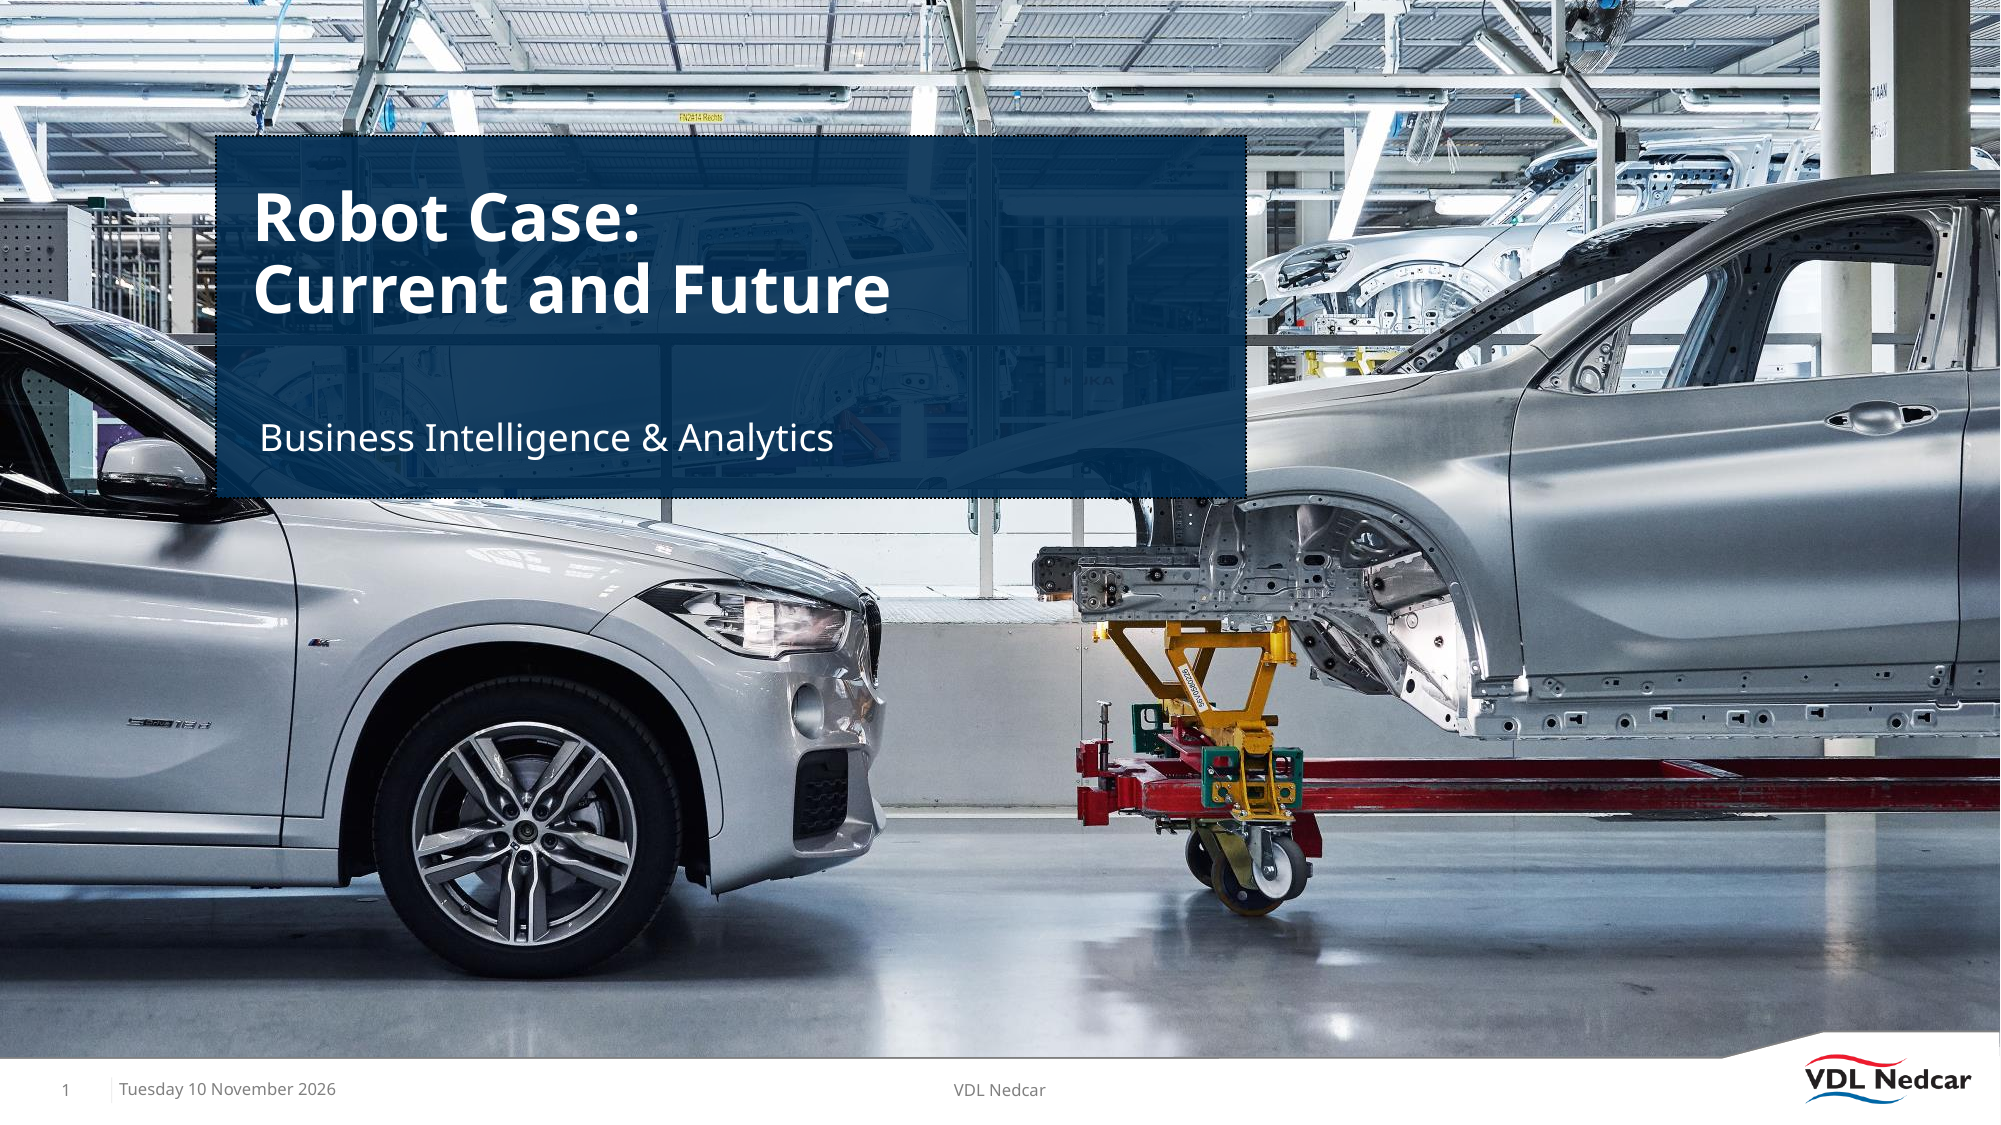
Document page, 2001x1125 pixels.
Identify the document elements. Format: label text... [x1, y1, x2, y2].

picture [0, 0, 2001, 1125]
footer VDL Nedcar [662, 1076, 1338, 1106]
slide_number 1 [61, 1076, 113, 1106]
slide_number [119, 1076, 478, 1104]
